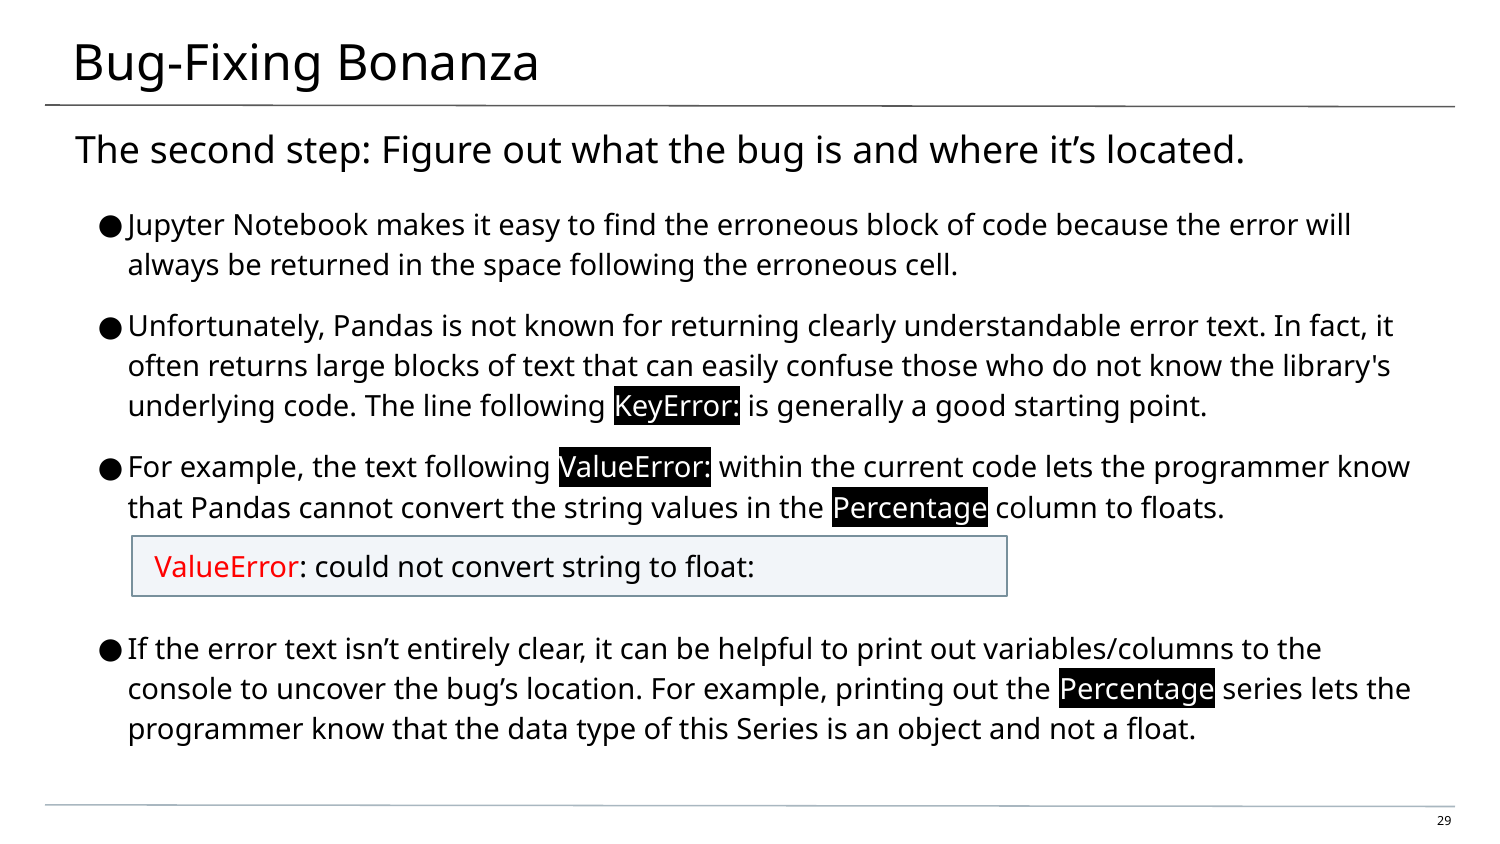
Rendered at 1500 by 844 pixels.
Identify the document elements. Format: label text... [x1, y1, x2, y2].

subtitle The second step: Figure out what the bug is and where it’s located. [0, 110, 1500, 171]
title Bug-Fixing Bonanza [0, 0, 1500, 88]
text_box ValueError: could not convert string to float: [131, 536, 1007, 596]
list Jupyter Notebook makes it easy to find the erroneous block of code because the error will always be returned in the space following the erroneous cell. Unfortunately, Pandas is not known for returning clearly understandable error text. In fact, it often returns large blocks of text that can easily confuse those who do not know the library's underlying code. The line following KeyError: is generally a good starting point. For example, the text following ValueError: within the current code lets the programmer know that Pandas cannot convert the string values in the Percentage column to floats. If the error text isn’t entirely clear, it can be helpful to print out variables/columns to the console to uncover the bug’s location. For example, printing out the Percentage series lets the programmer know that the data type of this Series is an object and not a float. [0, 201, 1500, 818]
